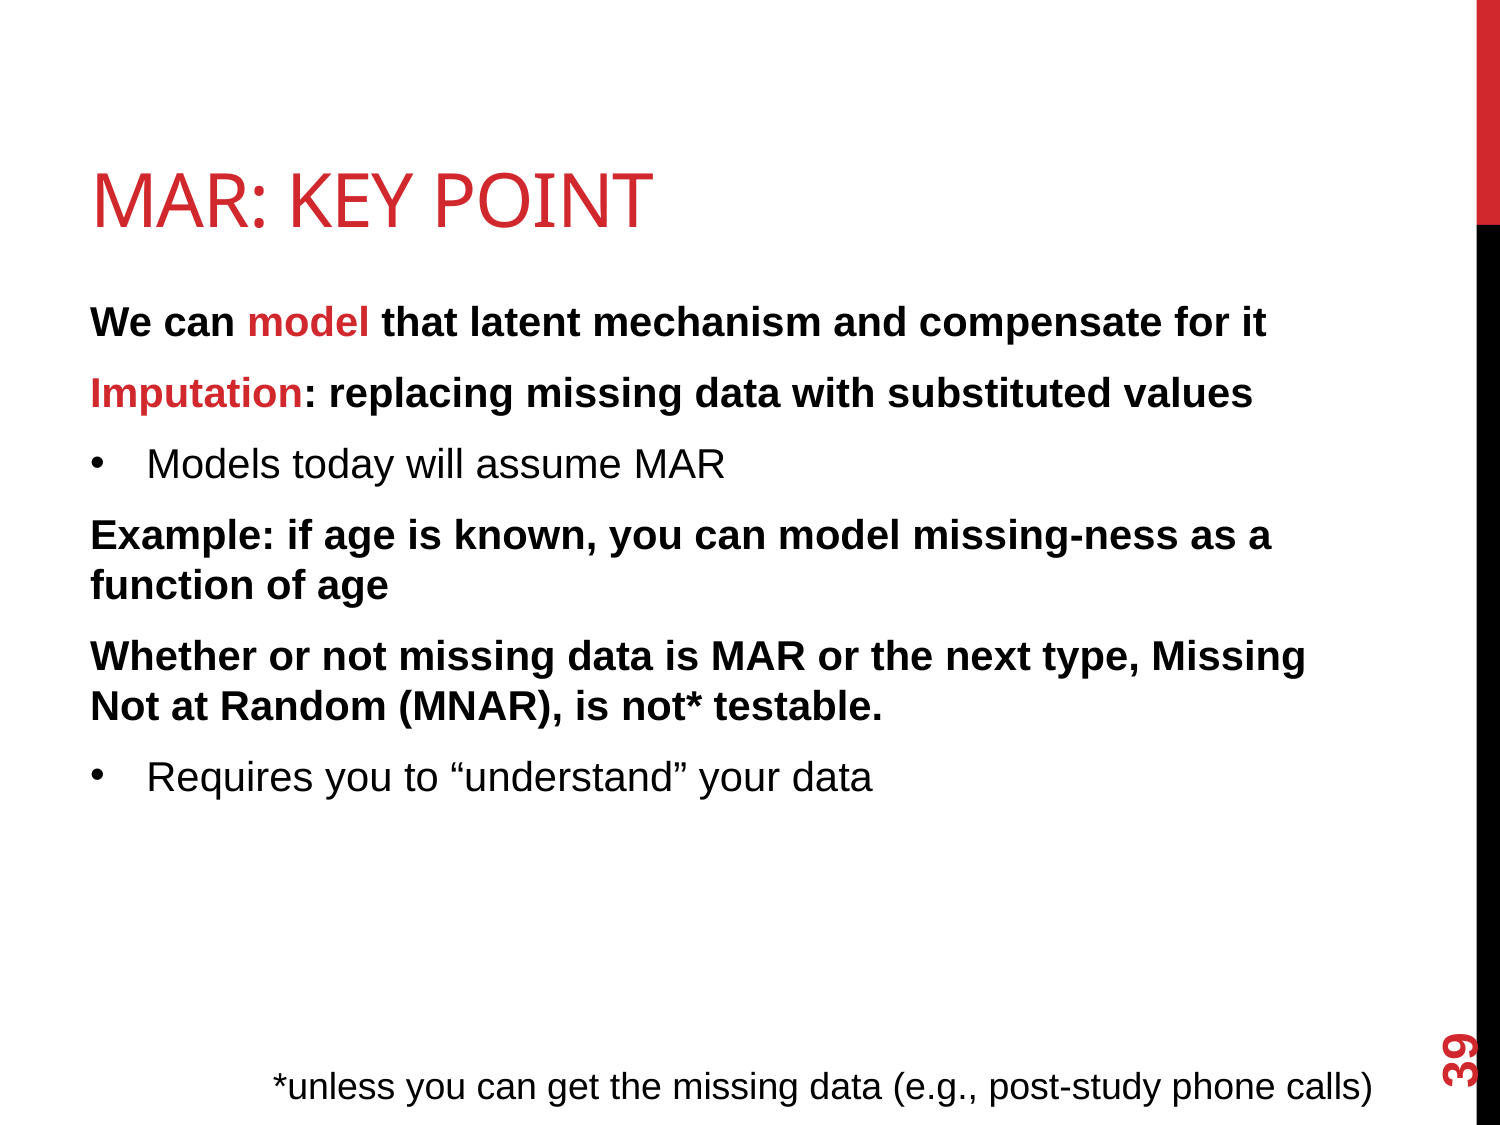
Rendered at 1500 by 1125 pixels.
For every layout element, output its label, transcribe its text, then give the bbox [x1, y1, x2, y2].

list We can model that latent mechanism and compensate for it Imputation: replacing missing data with substituted values Models today will assume MAR Example: if age is known, you can model missing-ness as a function of age Whether or not missing data is MAR or the next type, Missing Not at Random (MNAR), is not* testable. Requires you to “understand” your data [75, 287, 1325, 1005]
title MAR: Key Point [75, 25, 1025, 250]
slide_number 39 [1427, 887, 1488, 1104]
text_box *unless you can get the missing data (e.g., post-study phone calls) [258, 1054, 1395, 1115]
